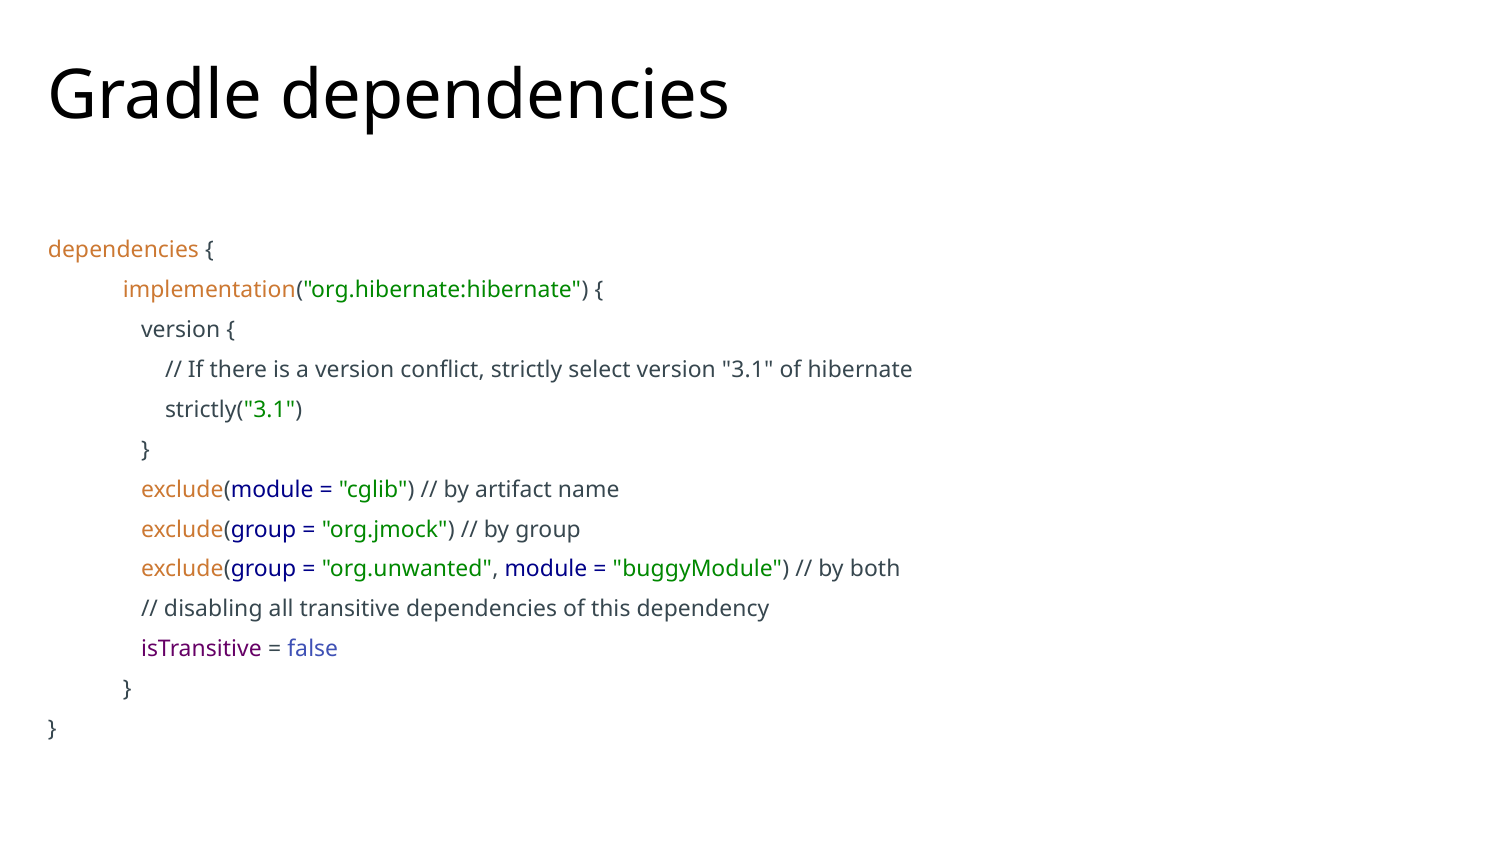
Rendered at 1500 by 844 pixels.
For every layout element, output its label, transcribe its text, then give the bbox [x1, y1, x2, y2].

list dependencies { implementation("org.hibernate:hibernate") { version { // If there is a version conflict, strictly select version "3.1" of hibernate strictly("3.1") } exclude(module = "cglib") // by artifact name exclude(group = "org.jmock") // by group exclude(group = "org.unwanted", module = "buggyModule") // by both // disabling all transitive dependencies of this dependency isTransitive = false } } [48, 218, 1414, 687]
title Gradle dependencies [48, 48, 1443, 123]
